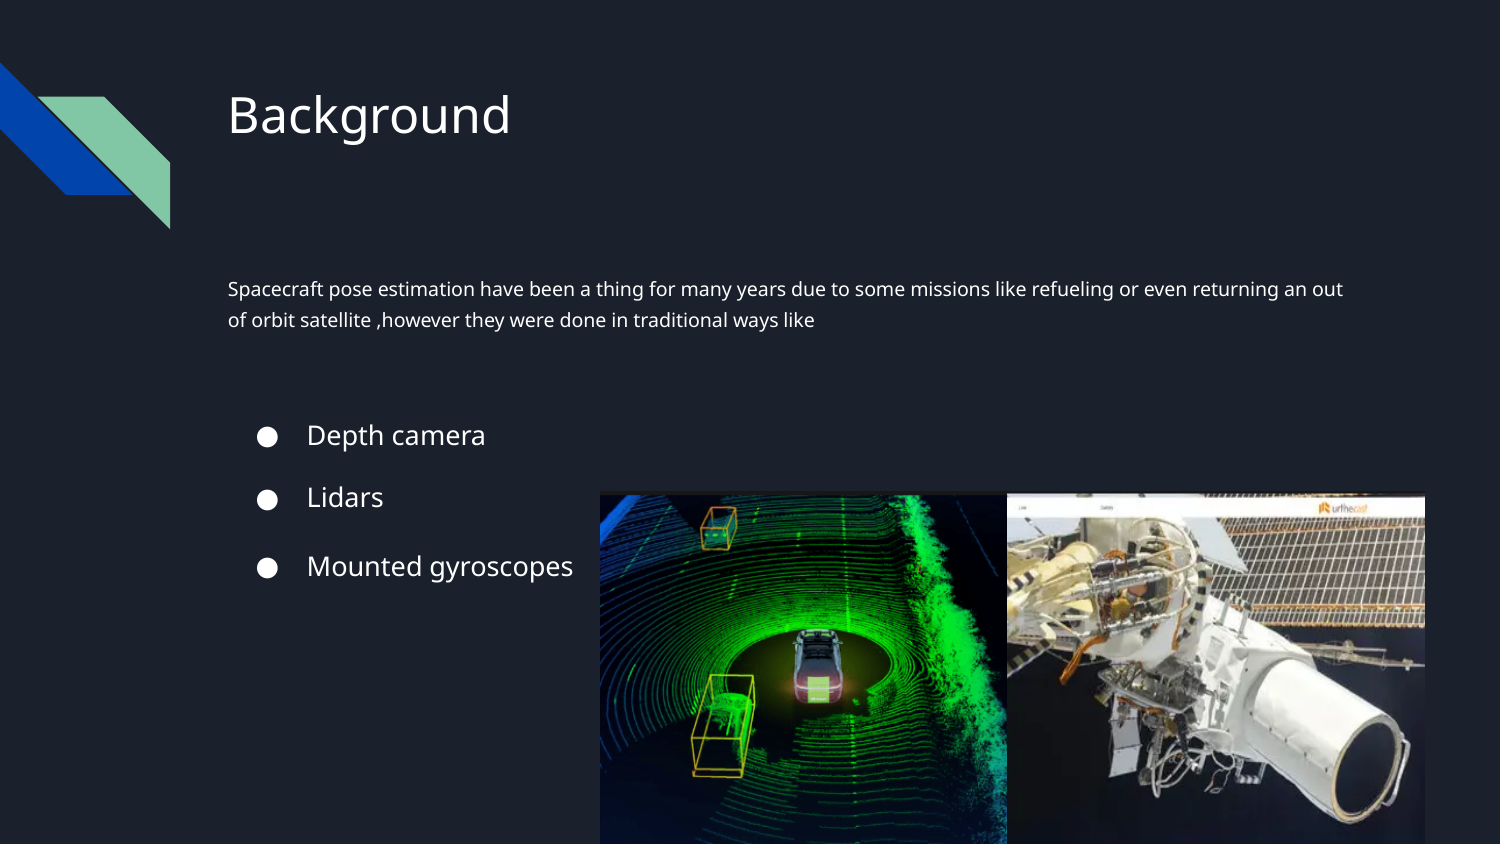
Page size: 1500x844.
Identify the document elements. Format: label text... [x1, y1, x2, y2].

picture [599, 490, 1426, 844]
text_box Depth camera [216, 403, 567, 457]
text_box Lidars [216, 465, 567, 520]
text_box Mounted gyroscopes [216, 534, 591, 588]
title Background [212, 64, 1368, 215]
list Spacecraft pose estimation have been a thing for many years due to some missions like refueling or even returning an out of orbit satellite ,however they were done in traditional ways like [212, 257, 1368, 350]
